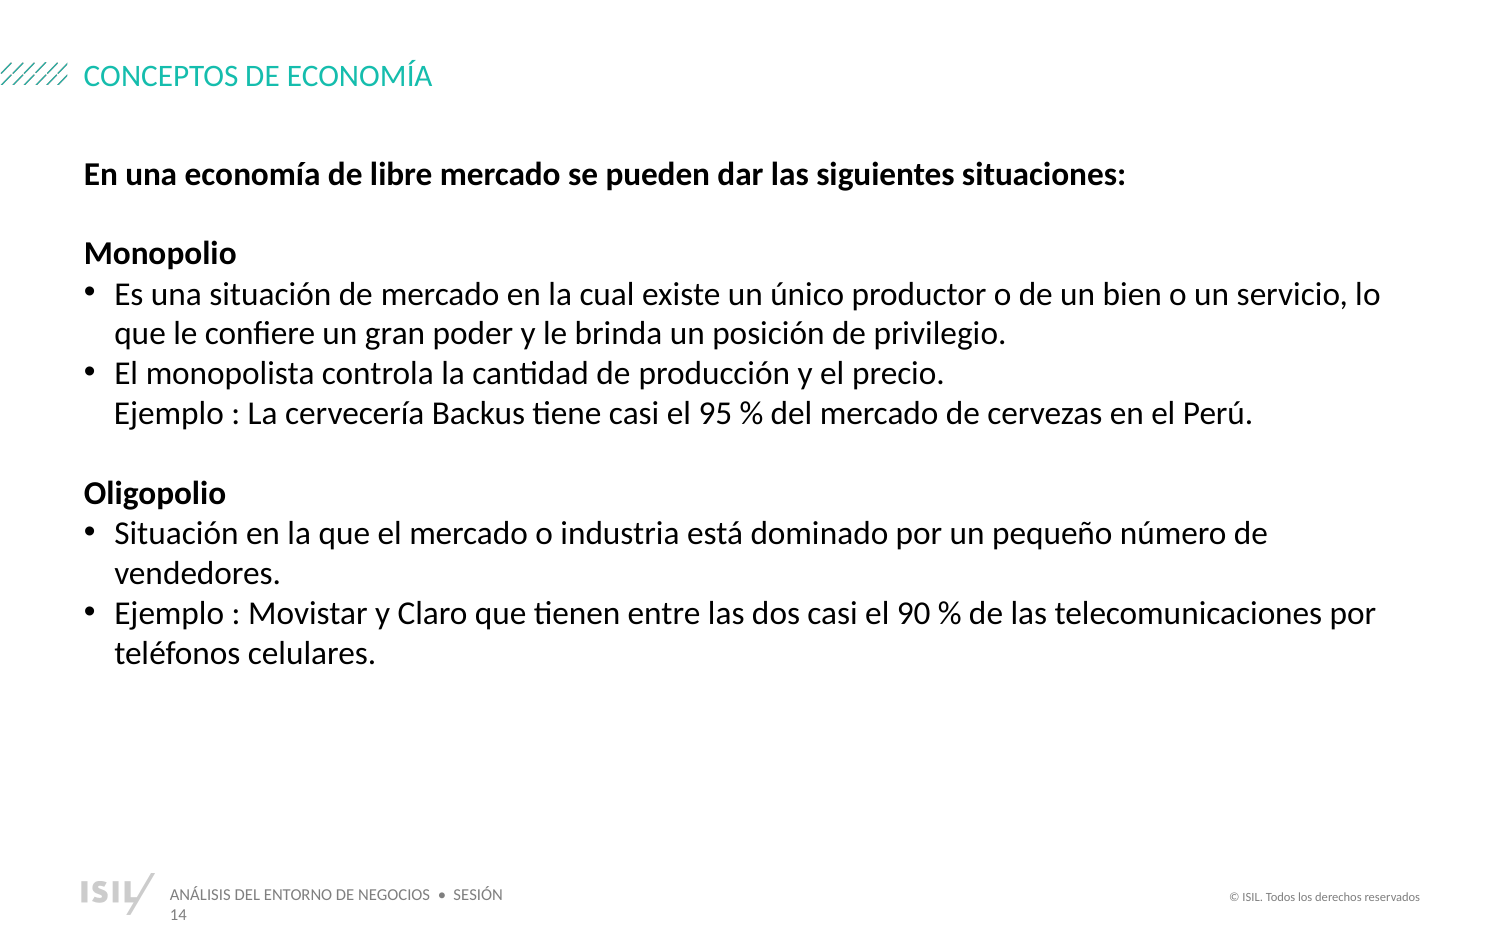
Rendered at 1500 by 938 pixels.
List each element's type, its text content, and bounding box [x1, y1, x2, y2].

text_box CONCEPTOS DE ECONOMÍA [83, 54, 763, 93]
text_box En una economía de libre mercado se pueden dar las siguientes situaciones: Monopolio Es una situación de mercado en la cual existe un único productor o de un bien o un servicio, lo que le confiere un gran poder y le brinda un posición de privilegio. El monopolista controla la cantidad de producción y el precio. Ejemplo : La cervecería Backus tiene casi el 95 % del mercado de cervezas en el Perú. Oligopolio Situación en la que el mercado o industria está dominado por un pequeño número de vendedores. Ejemplo : Movistar y Claro que tienen entre las dos casi el 90 % de las telecomunicaciones por teléfonos celulares. [83, 151, 1424, 671]
picture [0, 62, 68, 86]
